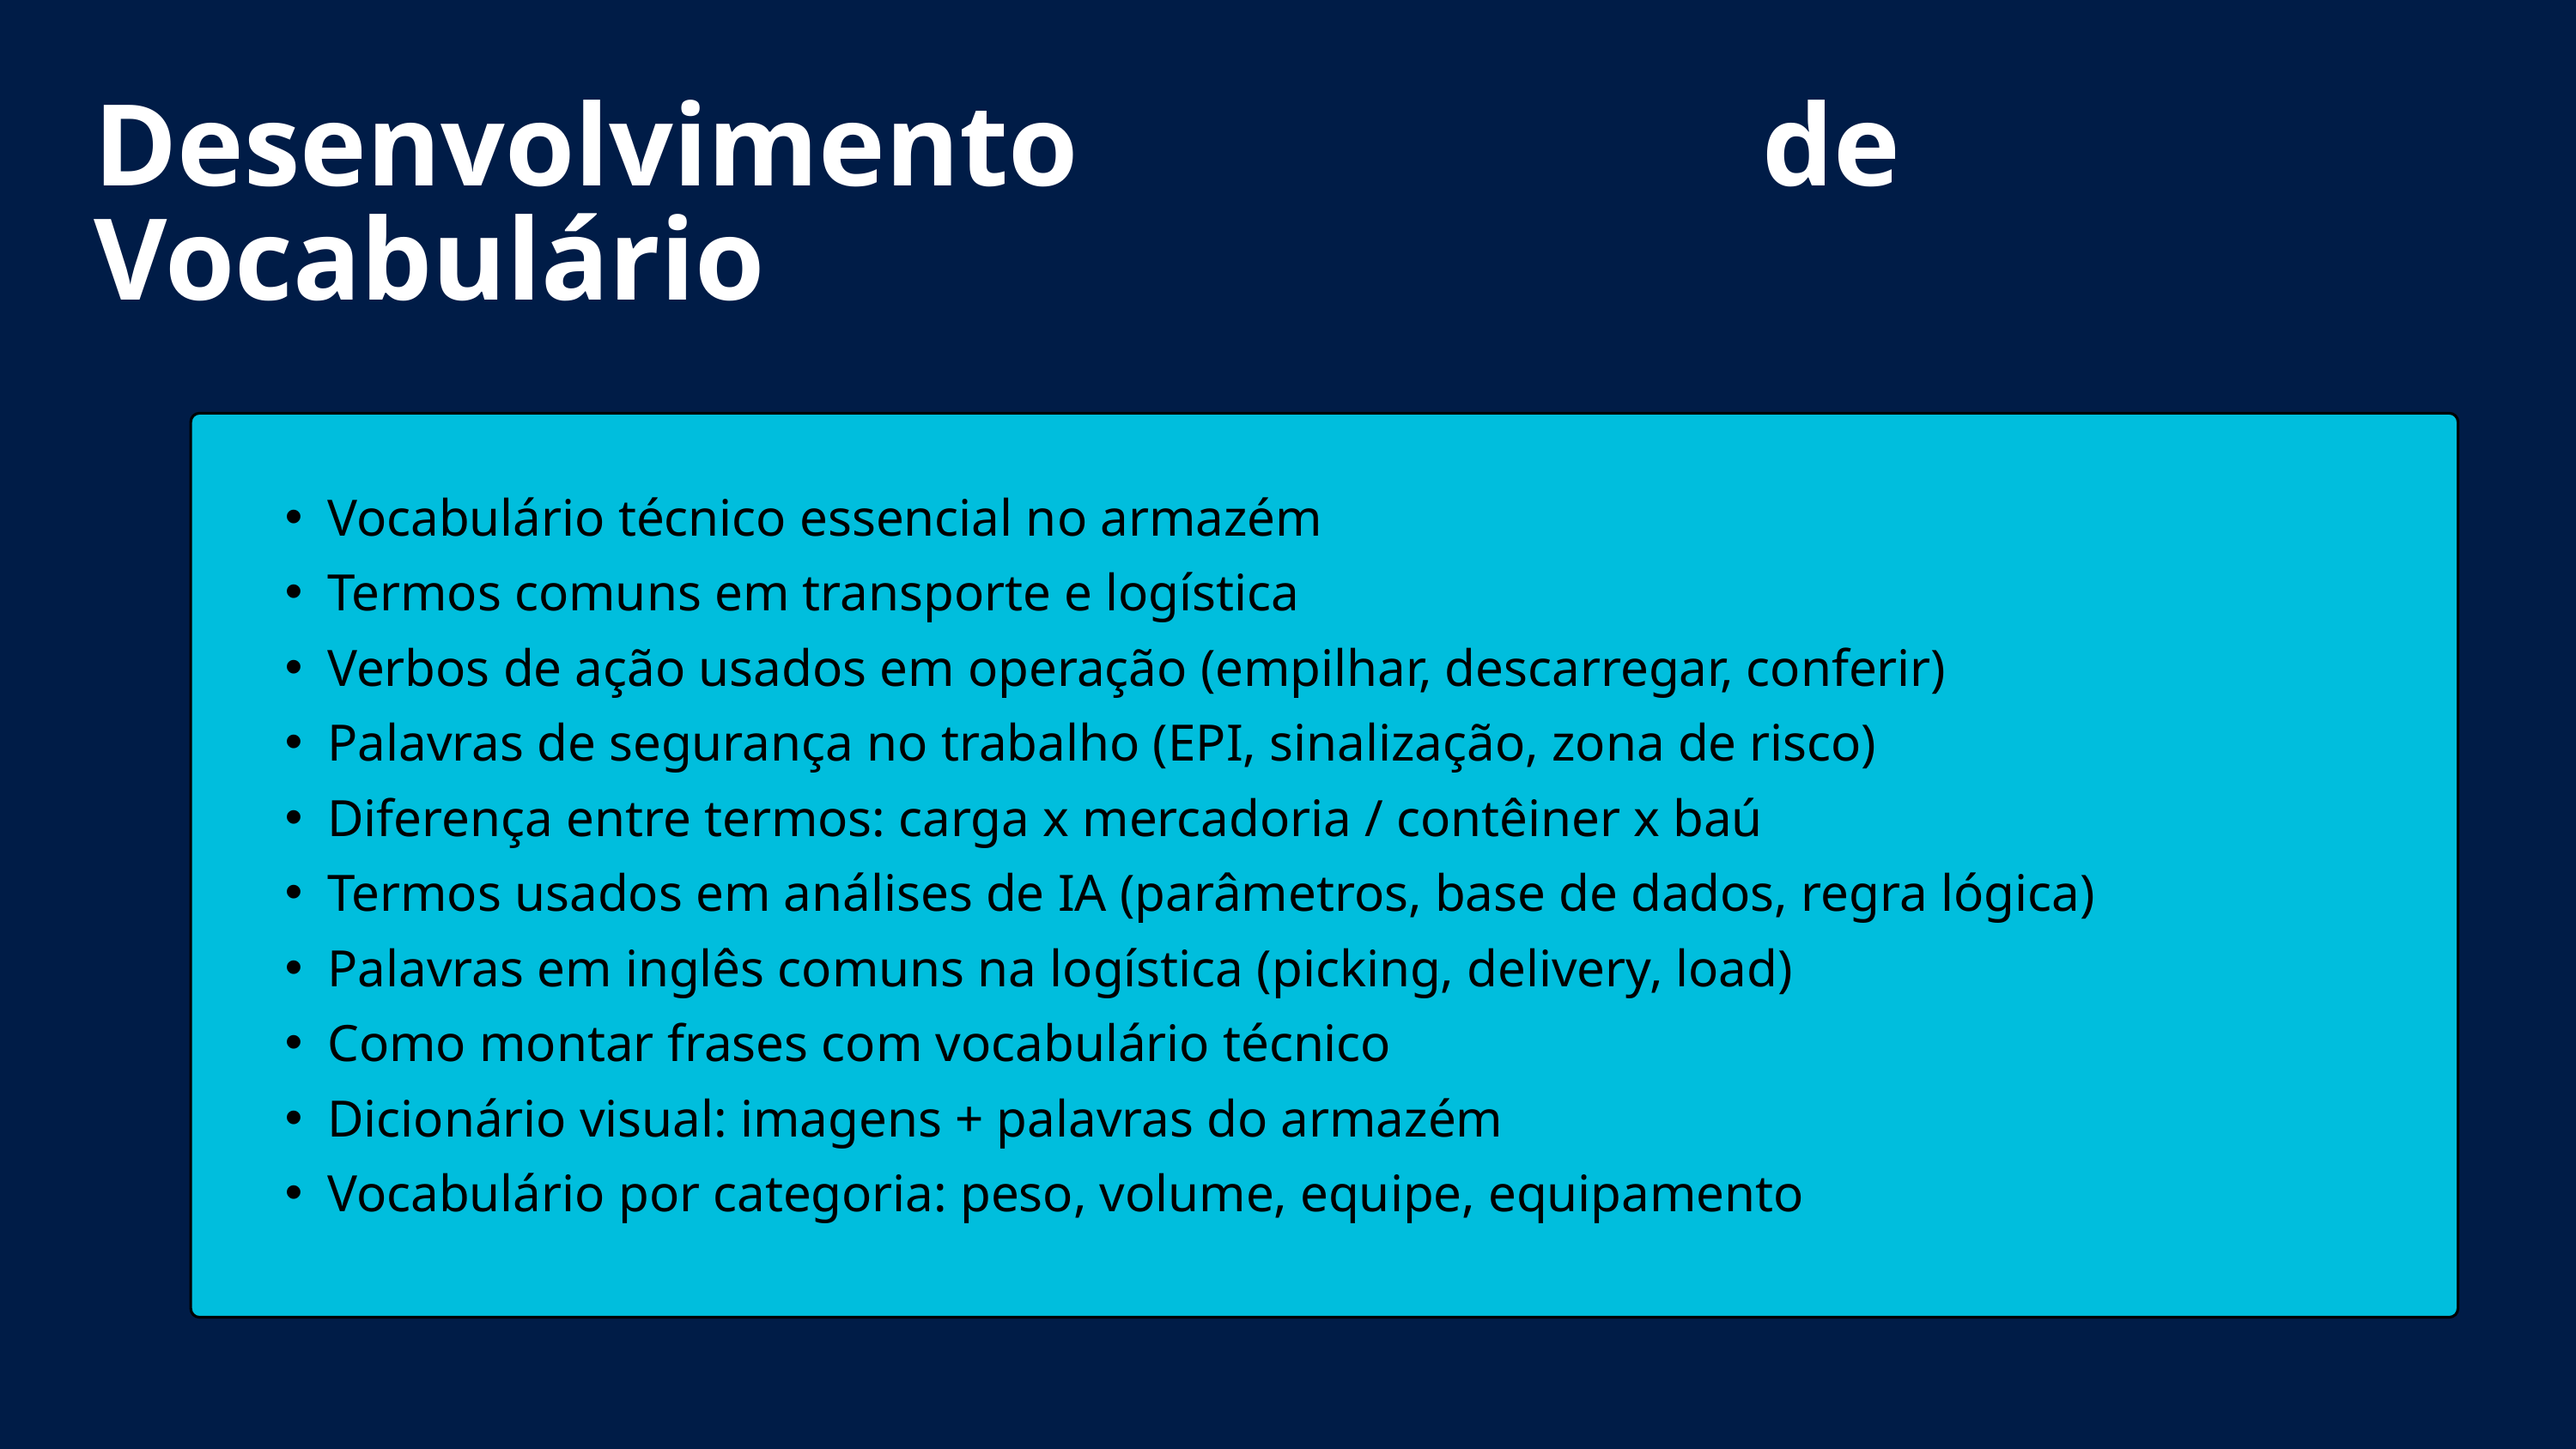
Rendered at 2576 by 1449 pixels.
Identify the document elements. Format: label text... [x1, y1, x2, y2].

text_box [190, 413, 2458, 1318]
text_box Desenvolvimento de Vocabulário [94, 94, 1902, 323]
